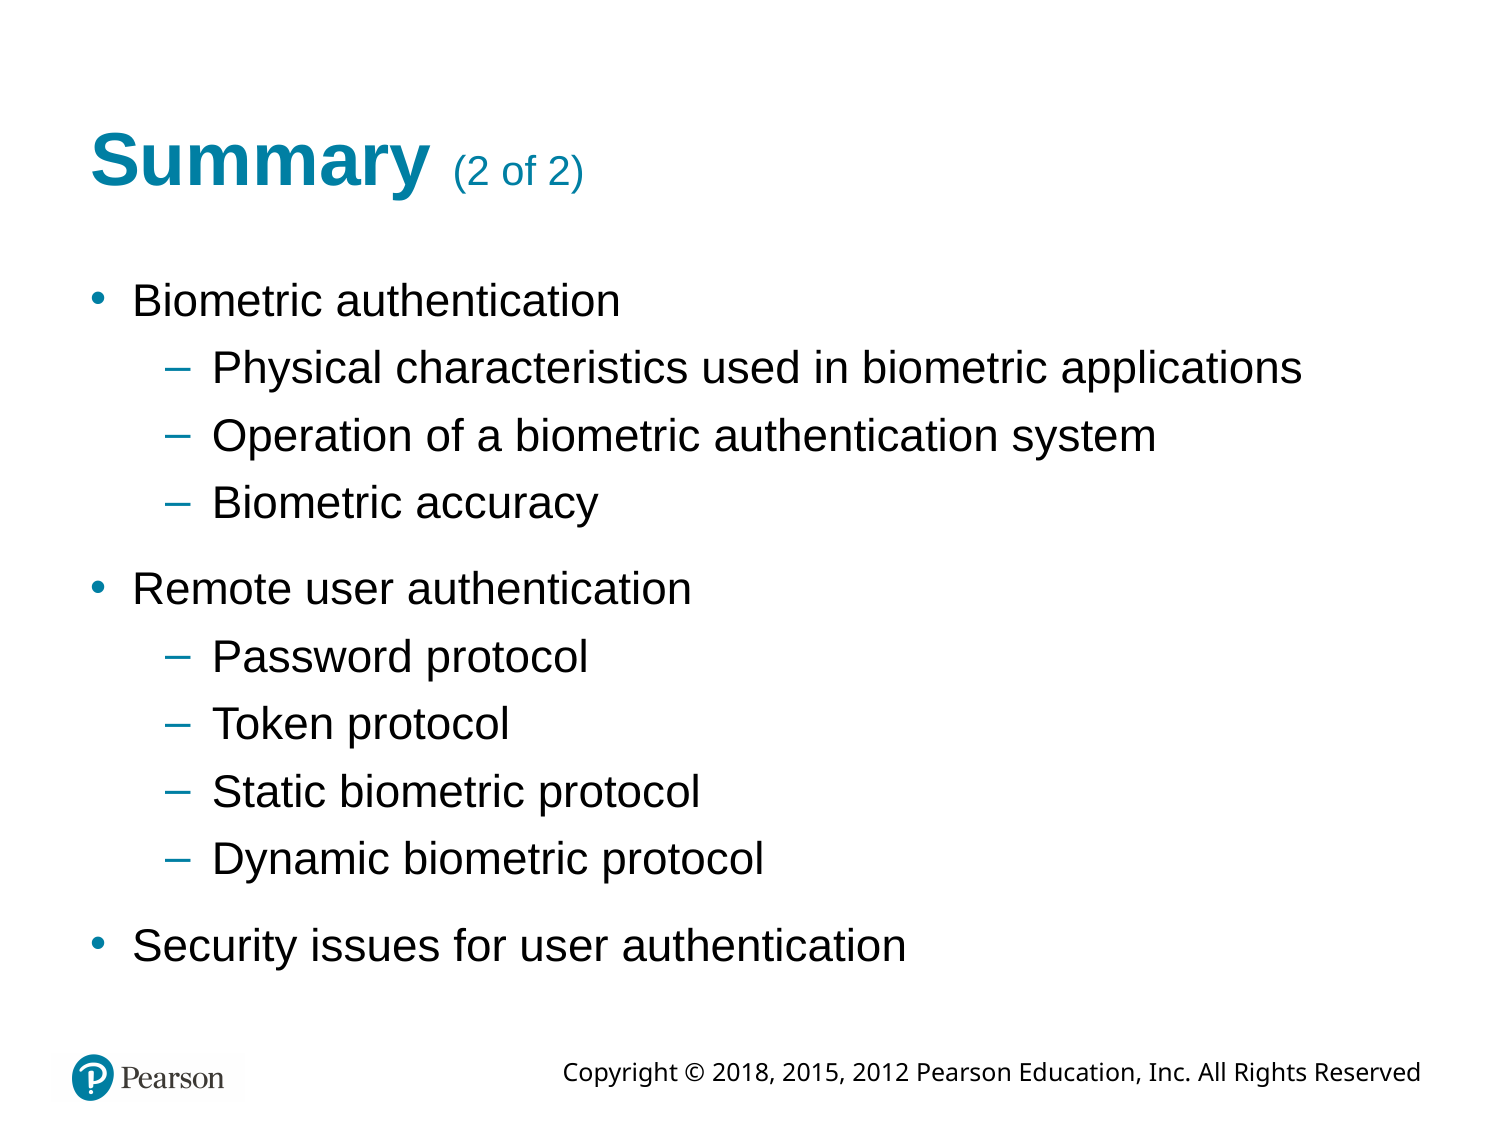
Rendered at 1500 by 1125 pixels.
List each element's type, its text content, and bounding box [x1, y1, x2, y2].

title Summary (2 of 2) [75, 35, 1425, 216]
picture [51, 1053, 245, 1102]
list Biometric authentication Physical characteristics used in biometric applications Operation of a biometric authentication system Biometric accuracy Remote user authentication Password protocol Token protocol Static biometric protocol Dynamic biometric protocol Security issues for user authentication [75, 255, 1425, 1008]
